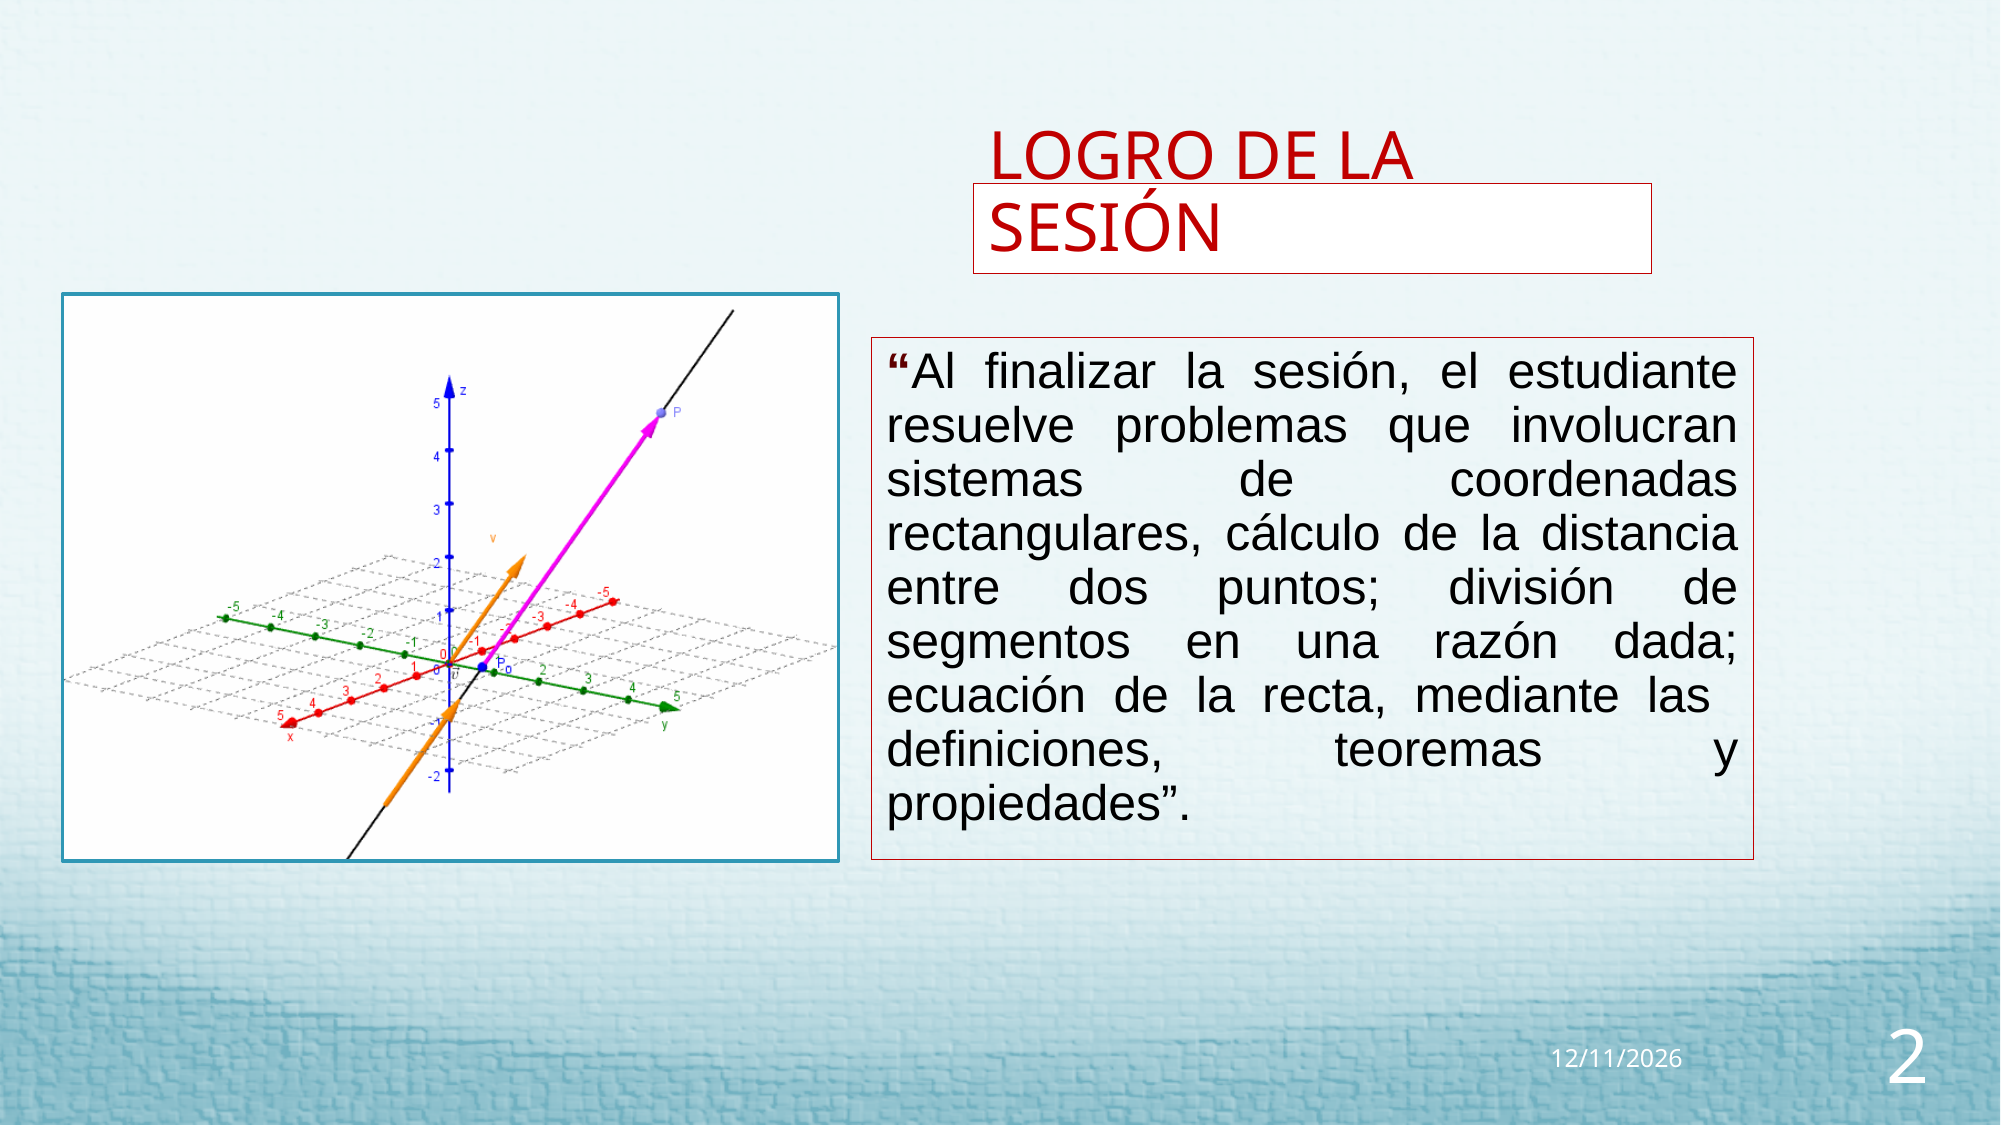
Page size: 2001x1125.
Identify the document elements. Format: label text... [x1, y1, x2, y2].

text_box “Al finalizar la sesión, el estudiante resuelve problemas que involucran sistemas de coordenadas rectangulares, cálculo de la distancia entre dos puntos; división de segmentos en una razón dada; ecuación de la recta, mediante las definiciones, teoremas y propiedades”. [871, 337, 1754, 860]
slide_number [1231, 1029, 1698, 1090]
text_box LOGRO DE LA SESIÓN [973, 183, 1652, 274]
picture [63, 295, 838, 860]
slide_number 2 [1727, 1029, 1945, 1090]
